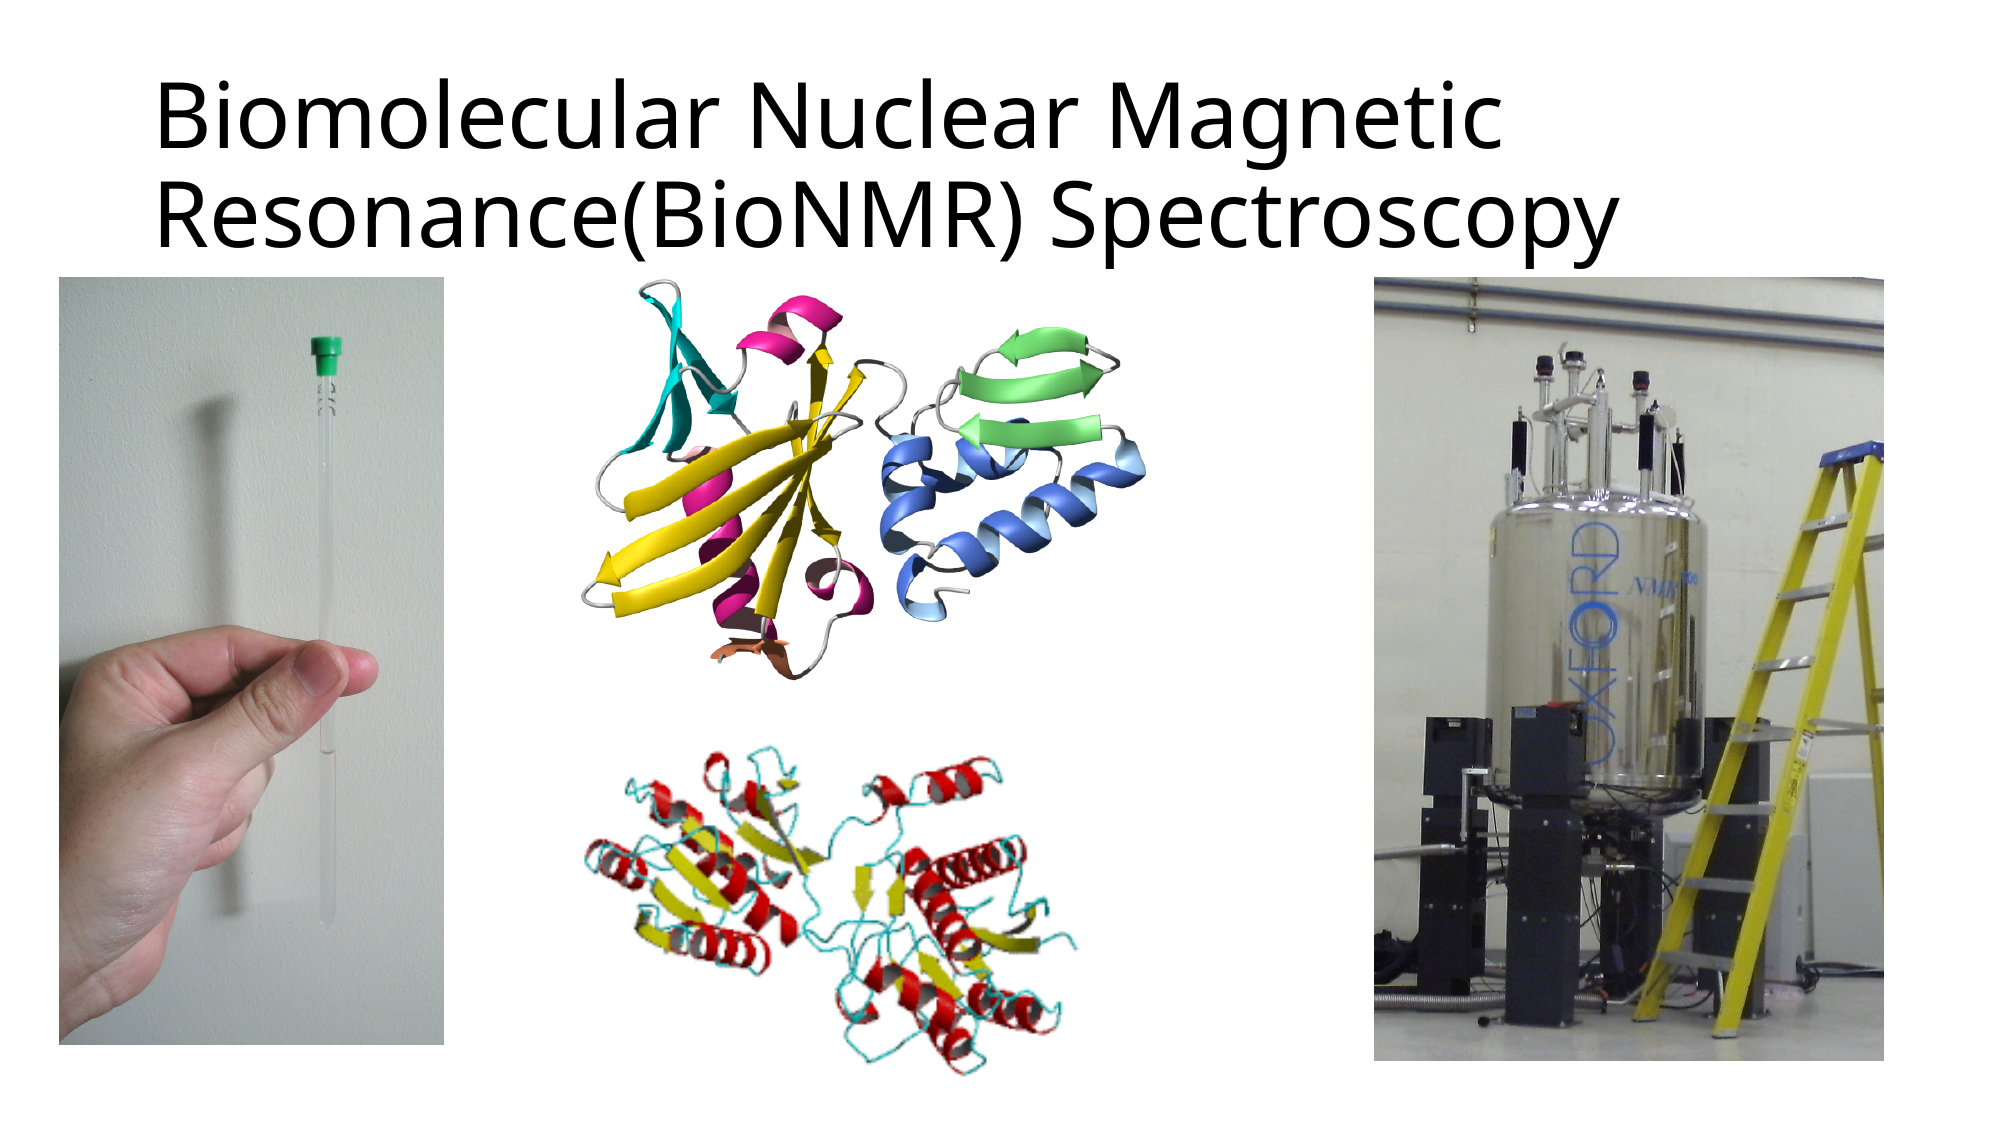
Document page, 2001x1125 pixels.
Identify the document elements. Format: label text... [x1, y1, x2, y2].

title Biomolecular Nuclear Magnetic Resonance(BioNMR) Spectroscopy [137, 59, 1863, 278]
picture [522, 277, 1199, 1125]
picture [59, 277, 444, 1045]
picture [1374, 277, 1884, 1061]
